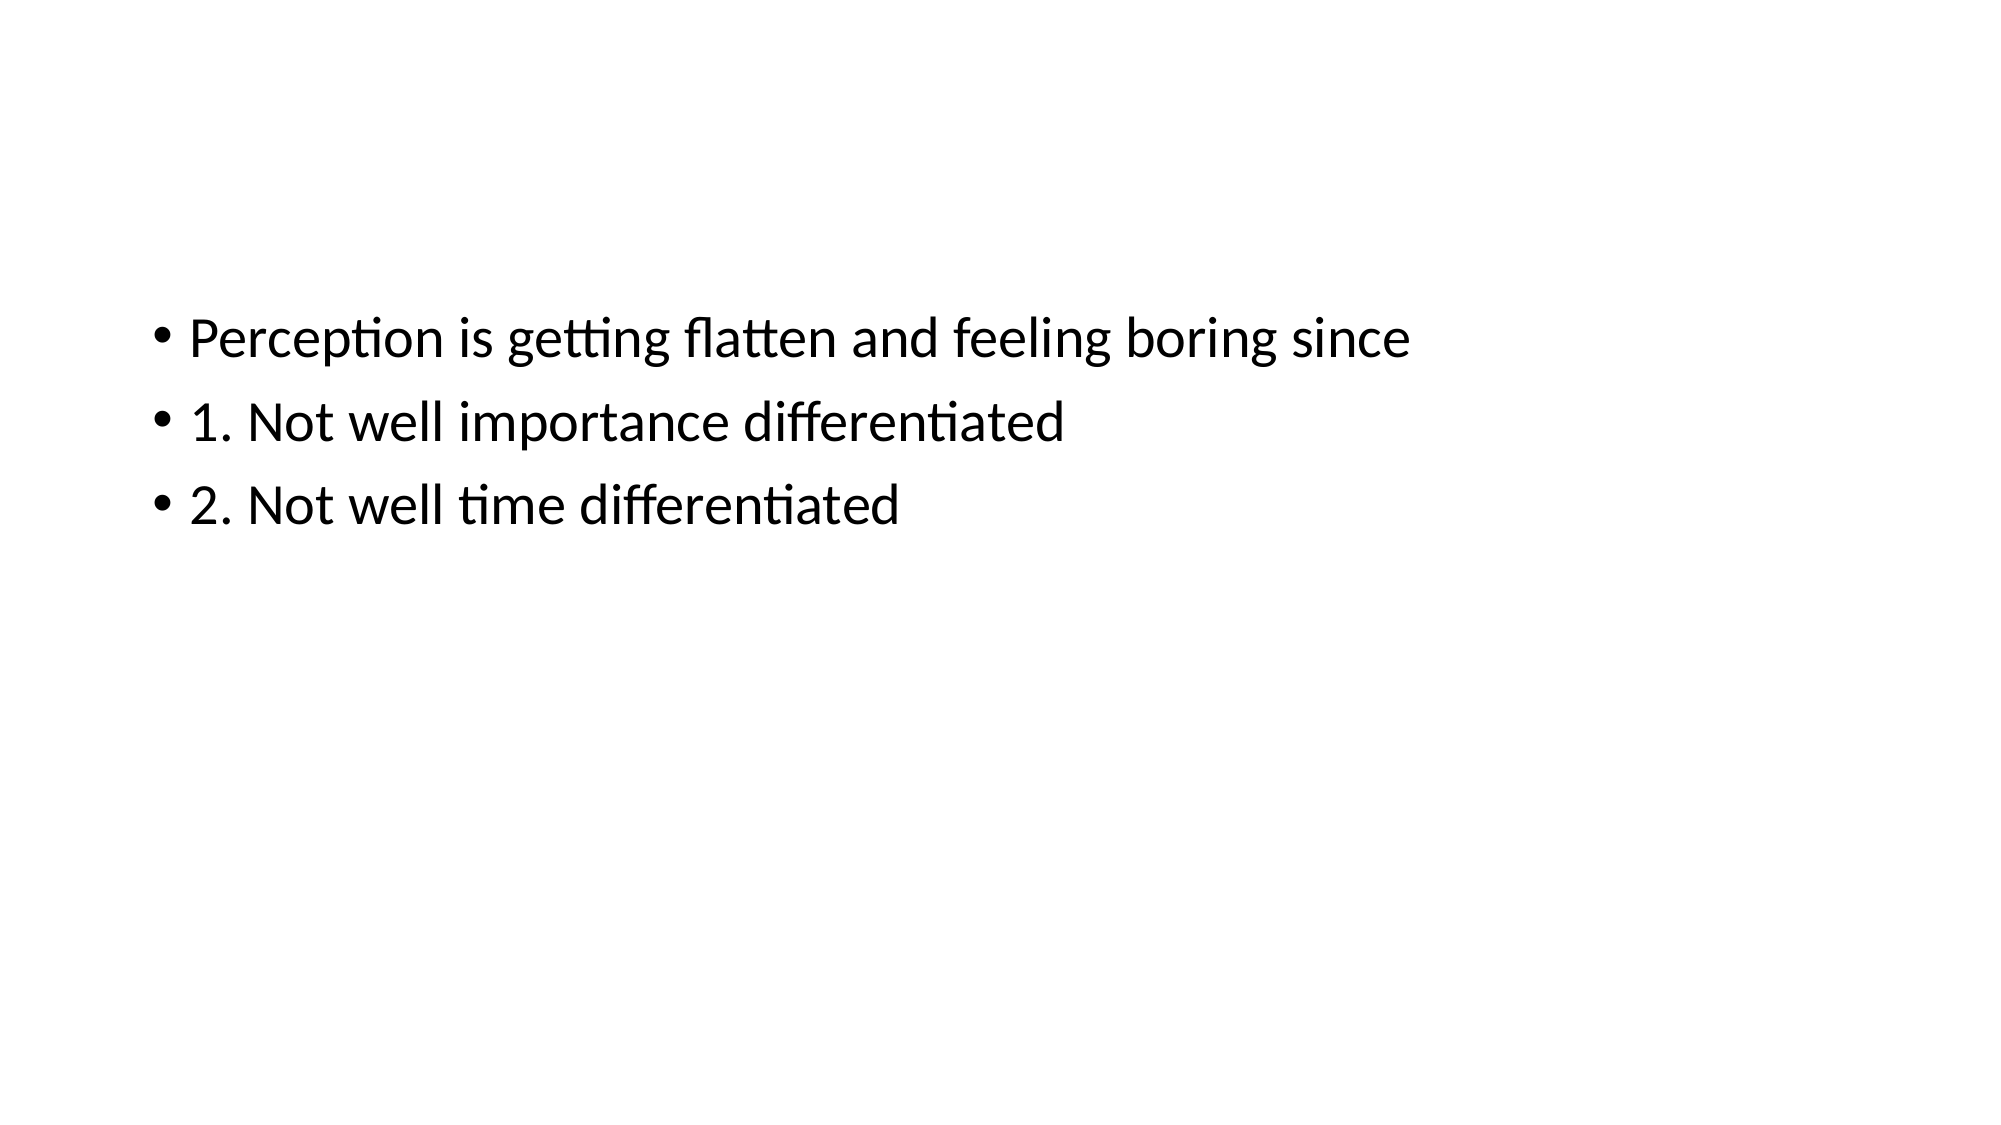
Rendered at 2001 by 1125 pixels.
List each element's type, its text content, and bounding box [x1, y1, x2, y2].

list Perception is getting flatten and feeling boring since 1. Not well importance differentiated 2. Not well time differentiated [137, 299, 1863, 1014]
